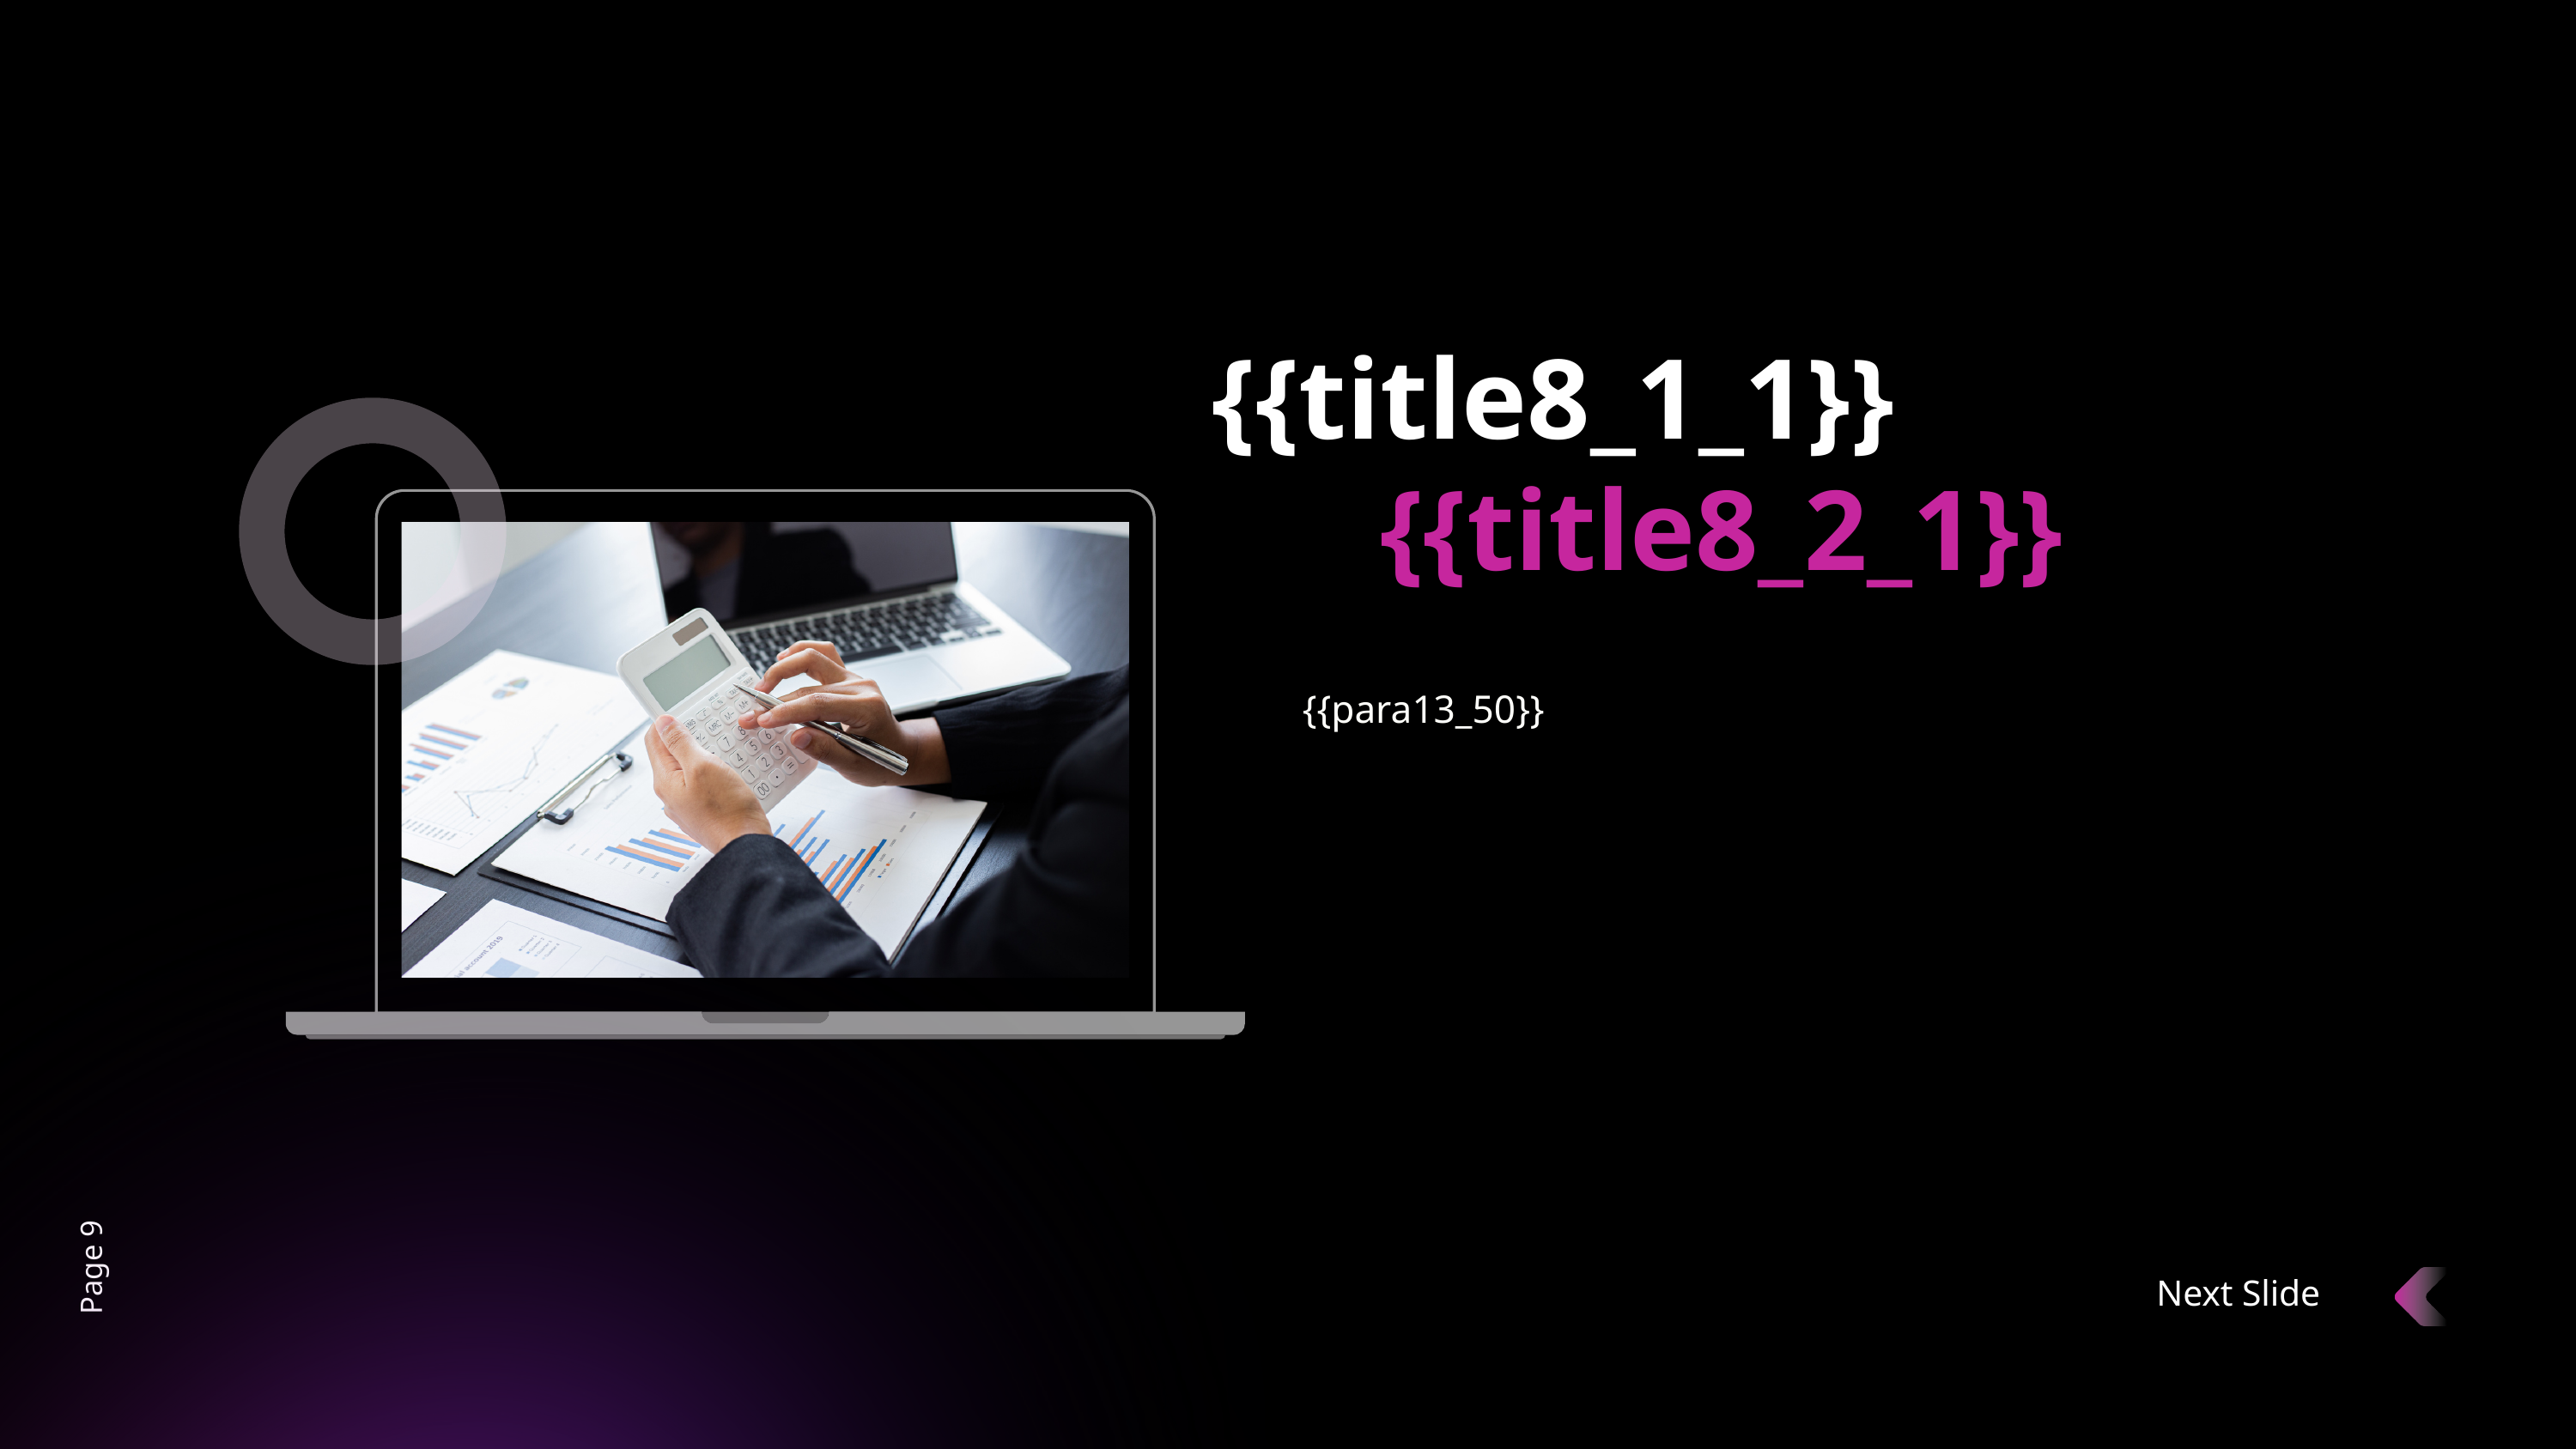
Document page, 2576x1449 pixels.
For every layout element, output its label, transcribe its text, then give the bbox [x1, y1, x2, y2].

text_box [0, 793, 1302, 1449]
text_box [261, 420, 484, 643]
text_box Next Slide [2156, 1276, 2394, 1313]
text_box {{para13_50}} [1302, 677, 2321, 731]
text_box {{title8_2_1}} [1380, 477, 2321, 593]
text_box [2394, 1267, 2453, 1326]
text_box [285, 488, 1246, 1040]
text_box {{title8_1_1}} [1212, 345, 2398, 461]
